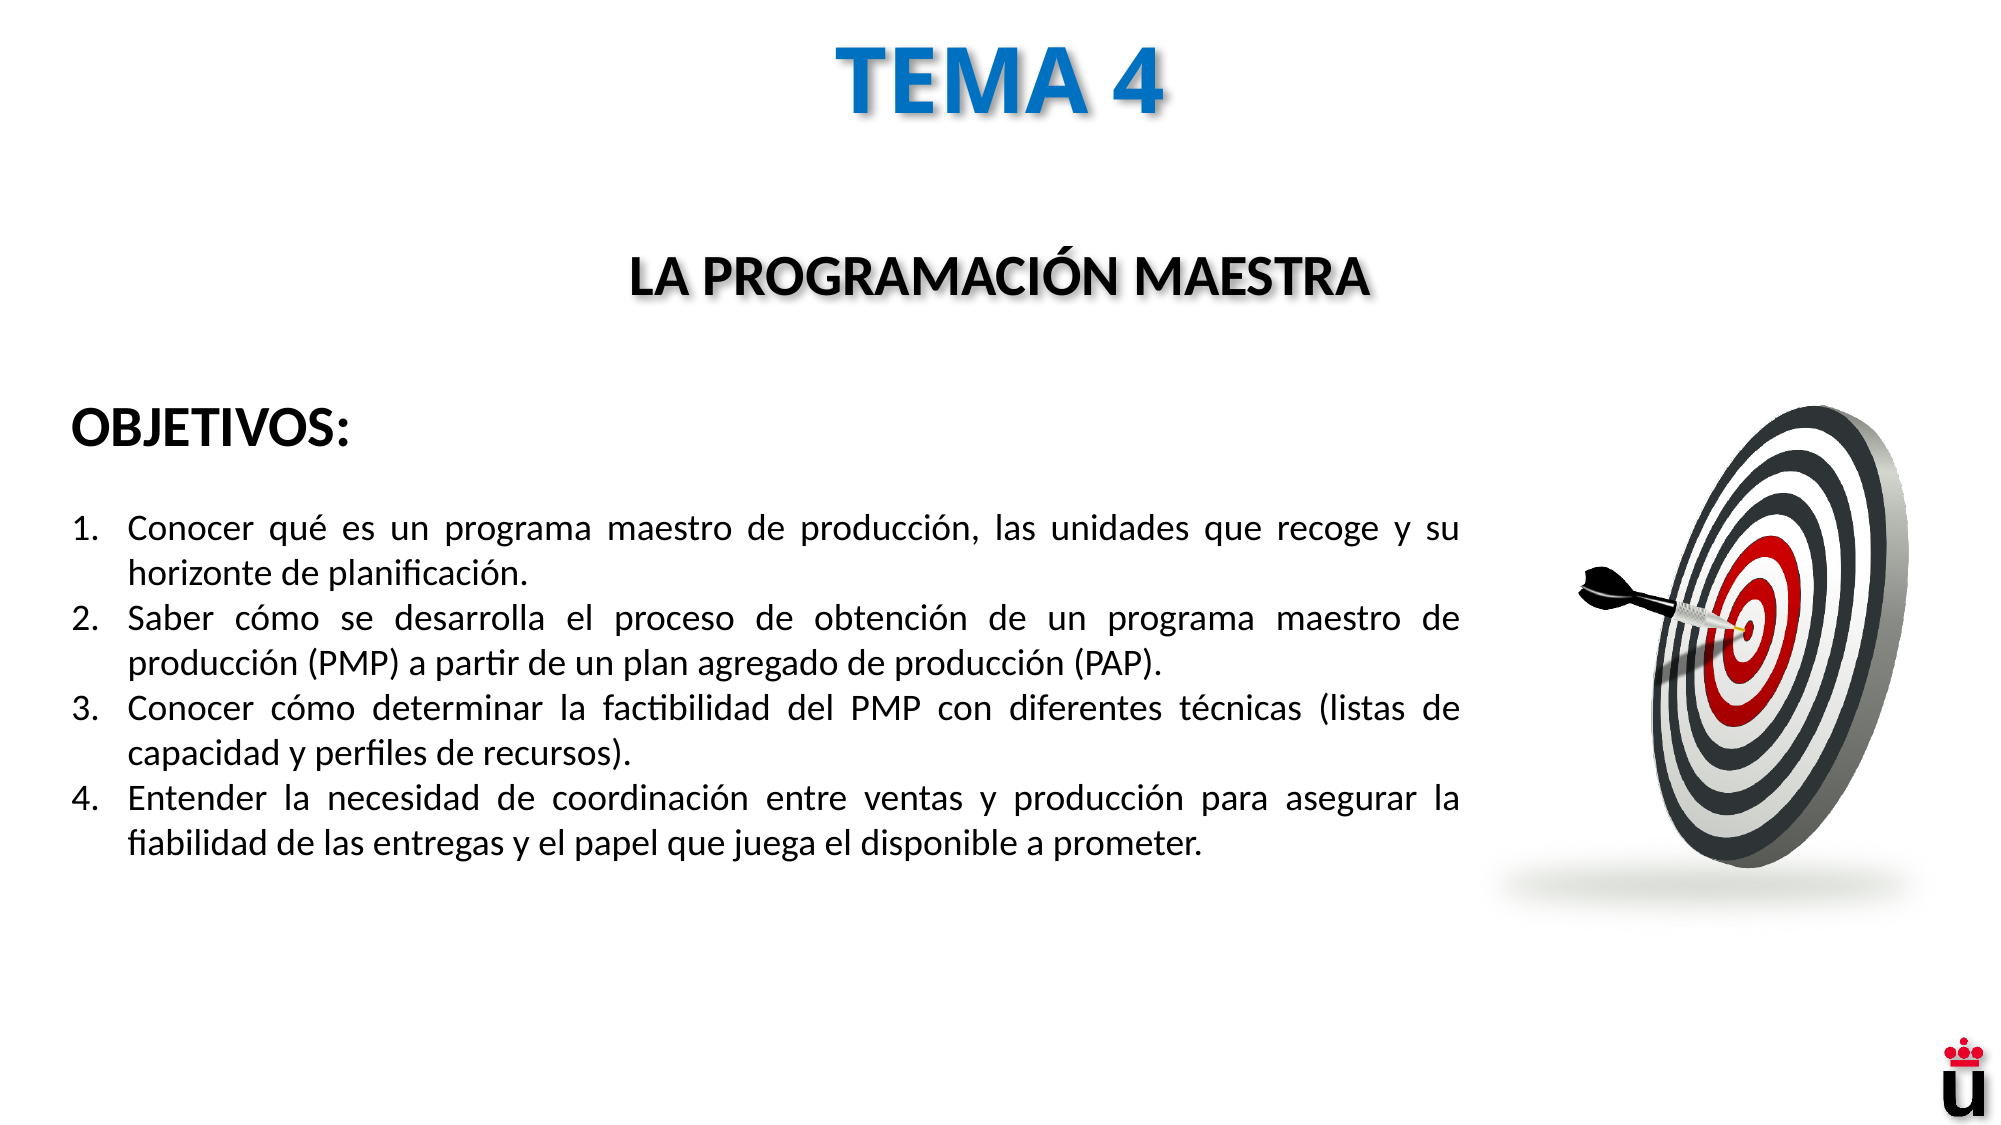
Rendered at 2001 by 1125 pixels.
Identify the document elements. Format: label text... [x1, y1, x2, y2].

text_box LA PROGRAMACIÓN MAESTRA [356, 158, 1644, 316]
picture [1918, 1031, 2000, 1125]
text_box OBJETIVOS: Conocer qué es un programa maestro de producción, las unidades que recoge y su horizonte de planificación. Saber cómo se desarrolla el proceso de obtención de un programa maestro de producción (PMP) a partir de un plan agregado de producción (PAP). Conocer cómo determinar la factibilidad del PMP con diferentes técnicas (listas de capacidad y perfiles de recursos). Entender la necesidad de coordinación entre ventas y producción para asegurar la fiabilidad de las entregas y el papel que juega el disponible a prometer. [56, 380, 1477, 871]
picture [1467, 405, 1944, 934]
text_box TEMA 4 [789, 26, 1211, 184]
